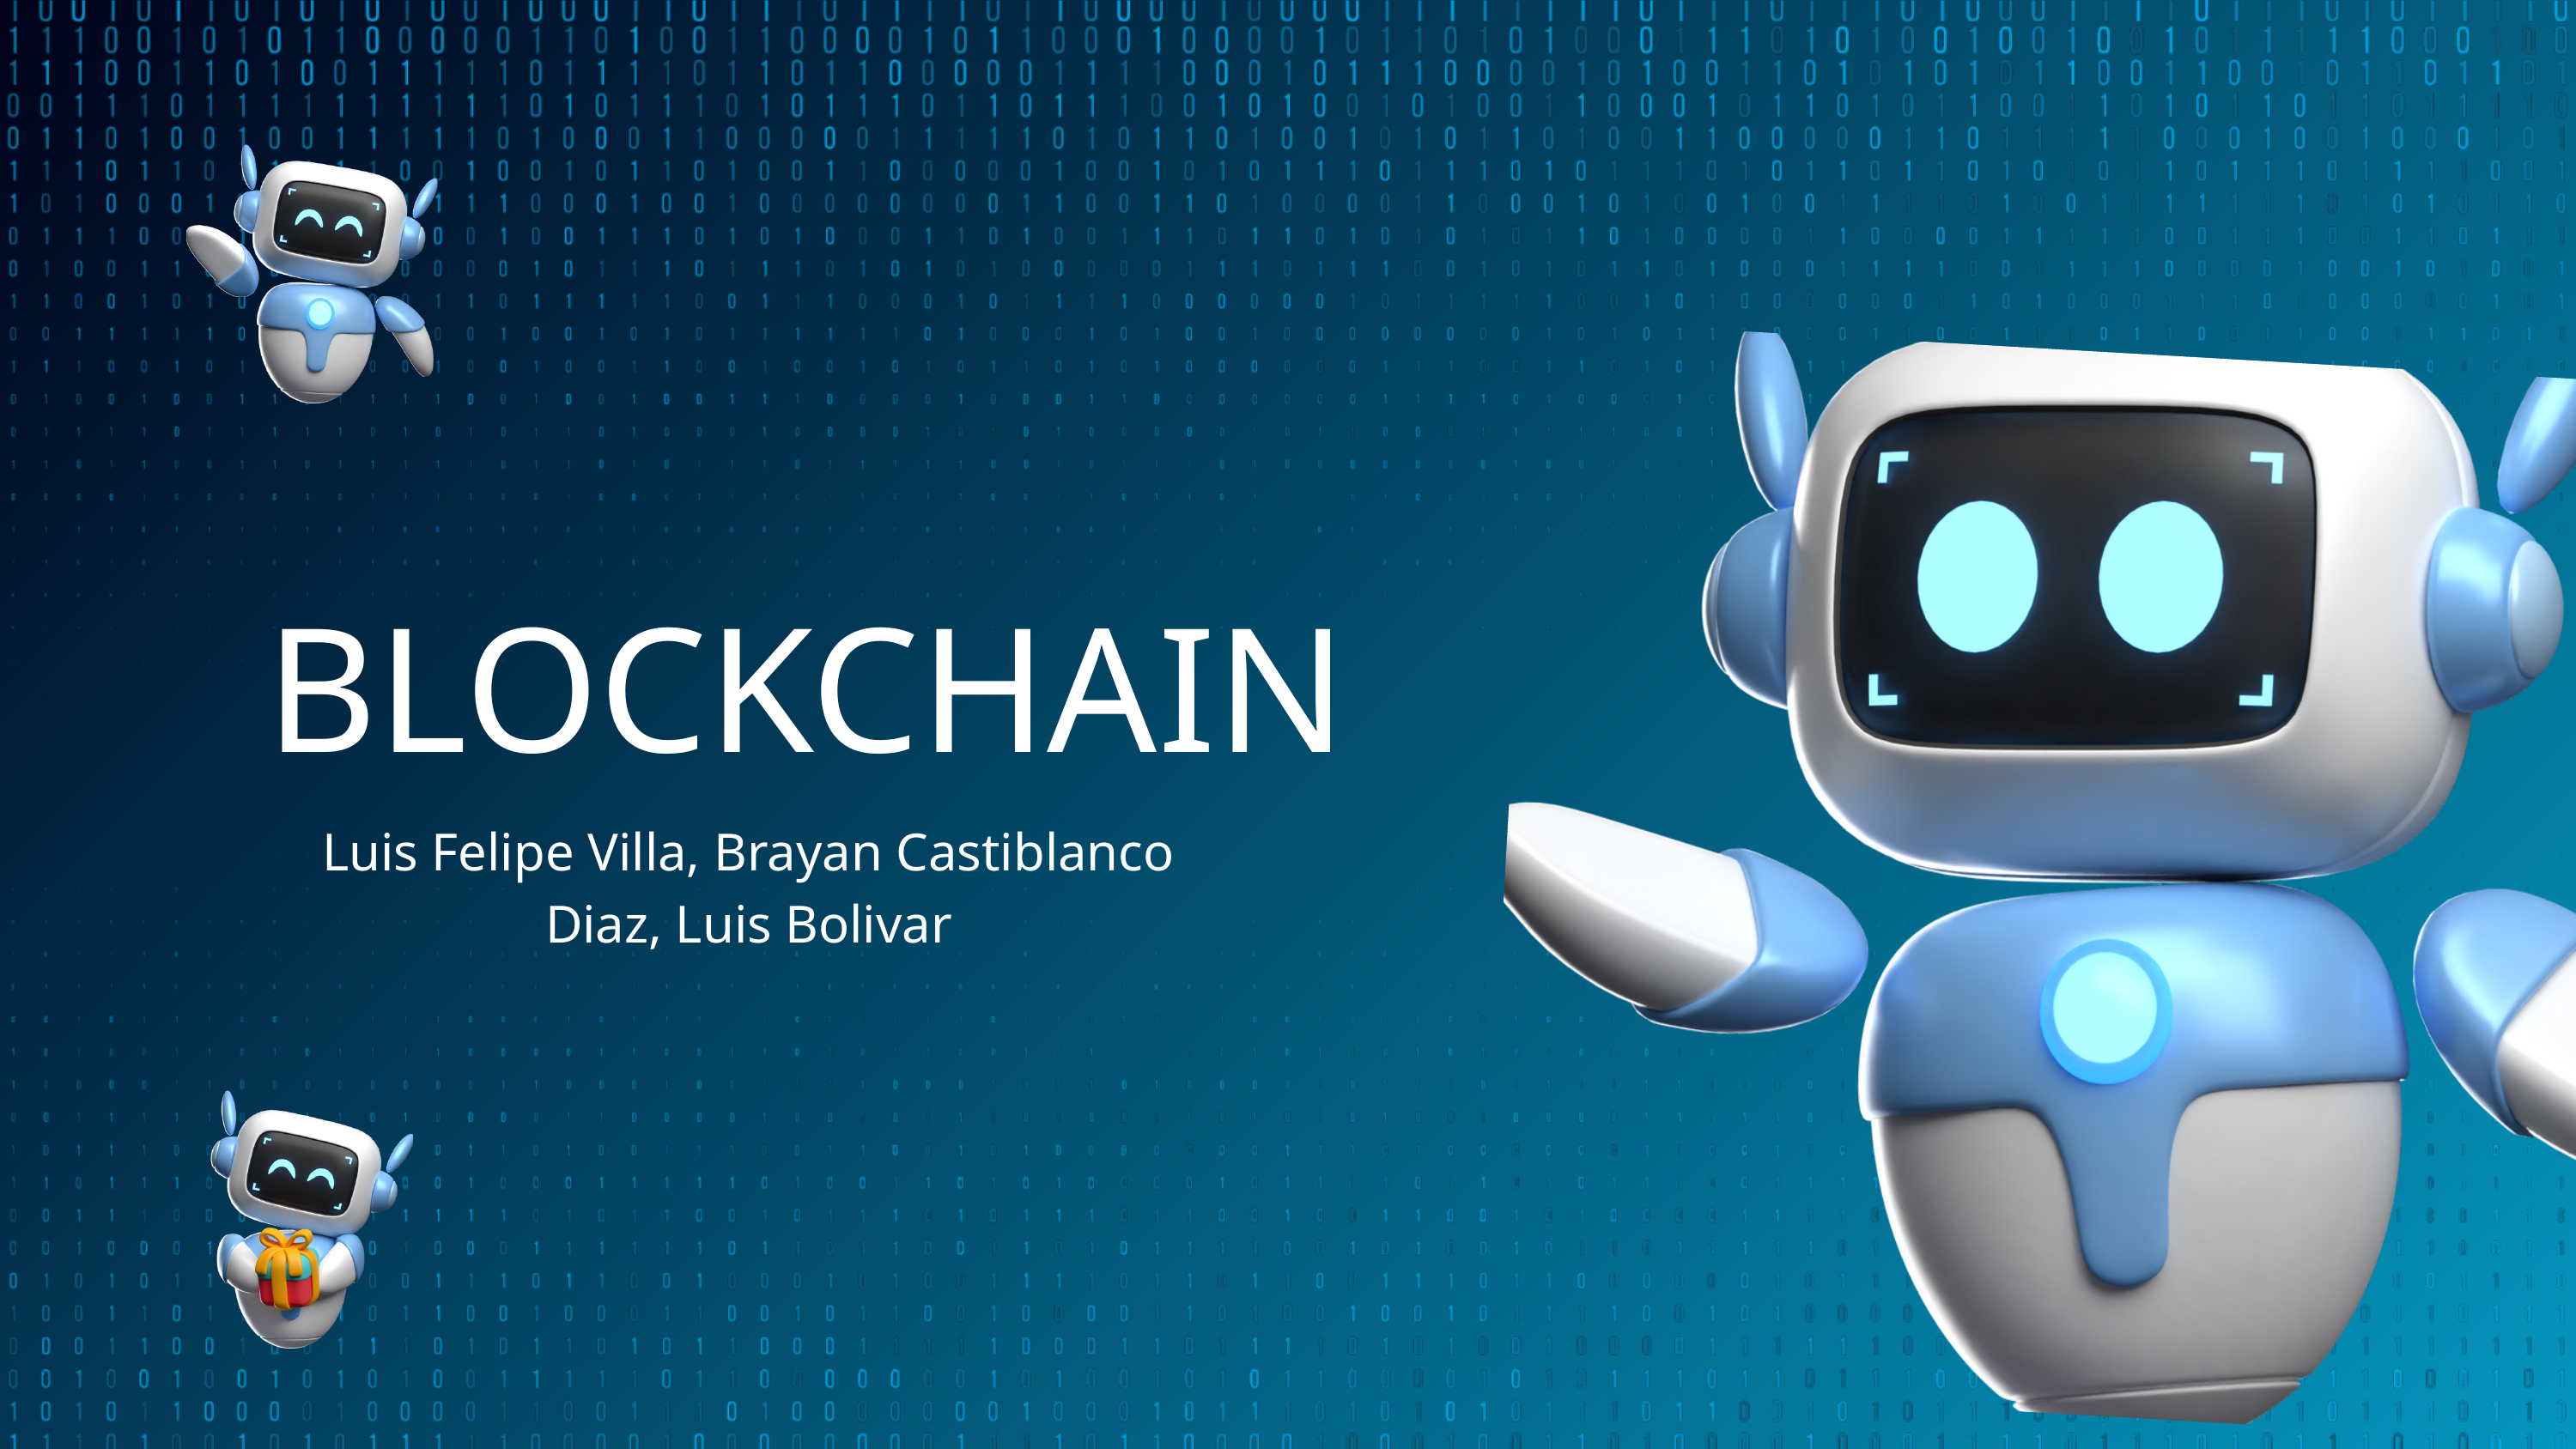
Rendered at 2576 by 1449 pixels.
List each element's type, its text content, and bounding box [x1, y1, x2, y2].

text_box [0, 0, 2576, 1449]
text_box [185, 144, 438, 403]
text_box [1475, 319, 2576, 1444]
text_box [210, 1090, 414, 1349]
text_box BLOCKCHAIN [33, 545, 1580, 787]
text_box Luis Felipe Villa, Brayan Castiblanco Diaz, Luis Bolivar [312, 809, 1186, 954]
